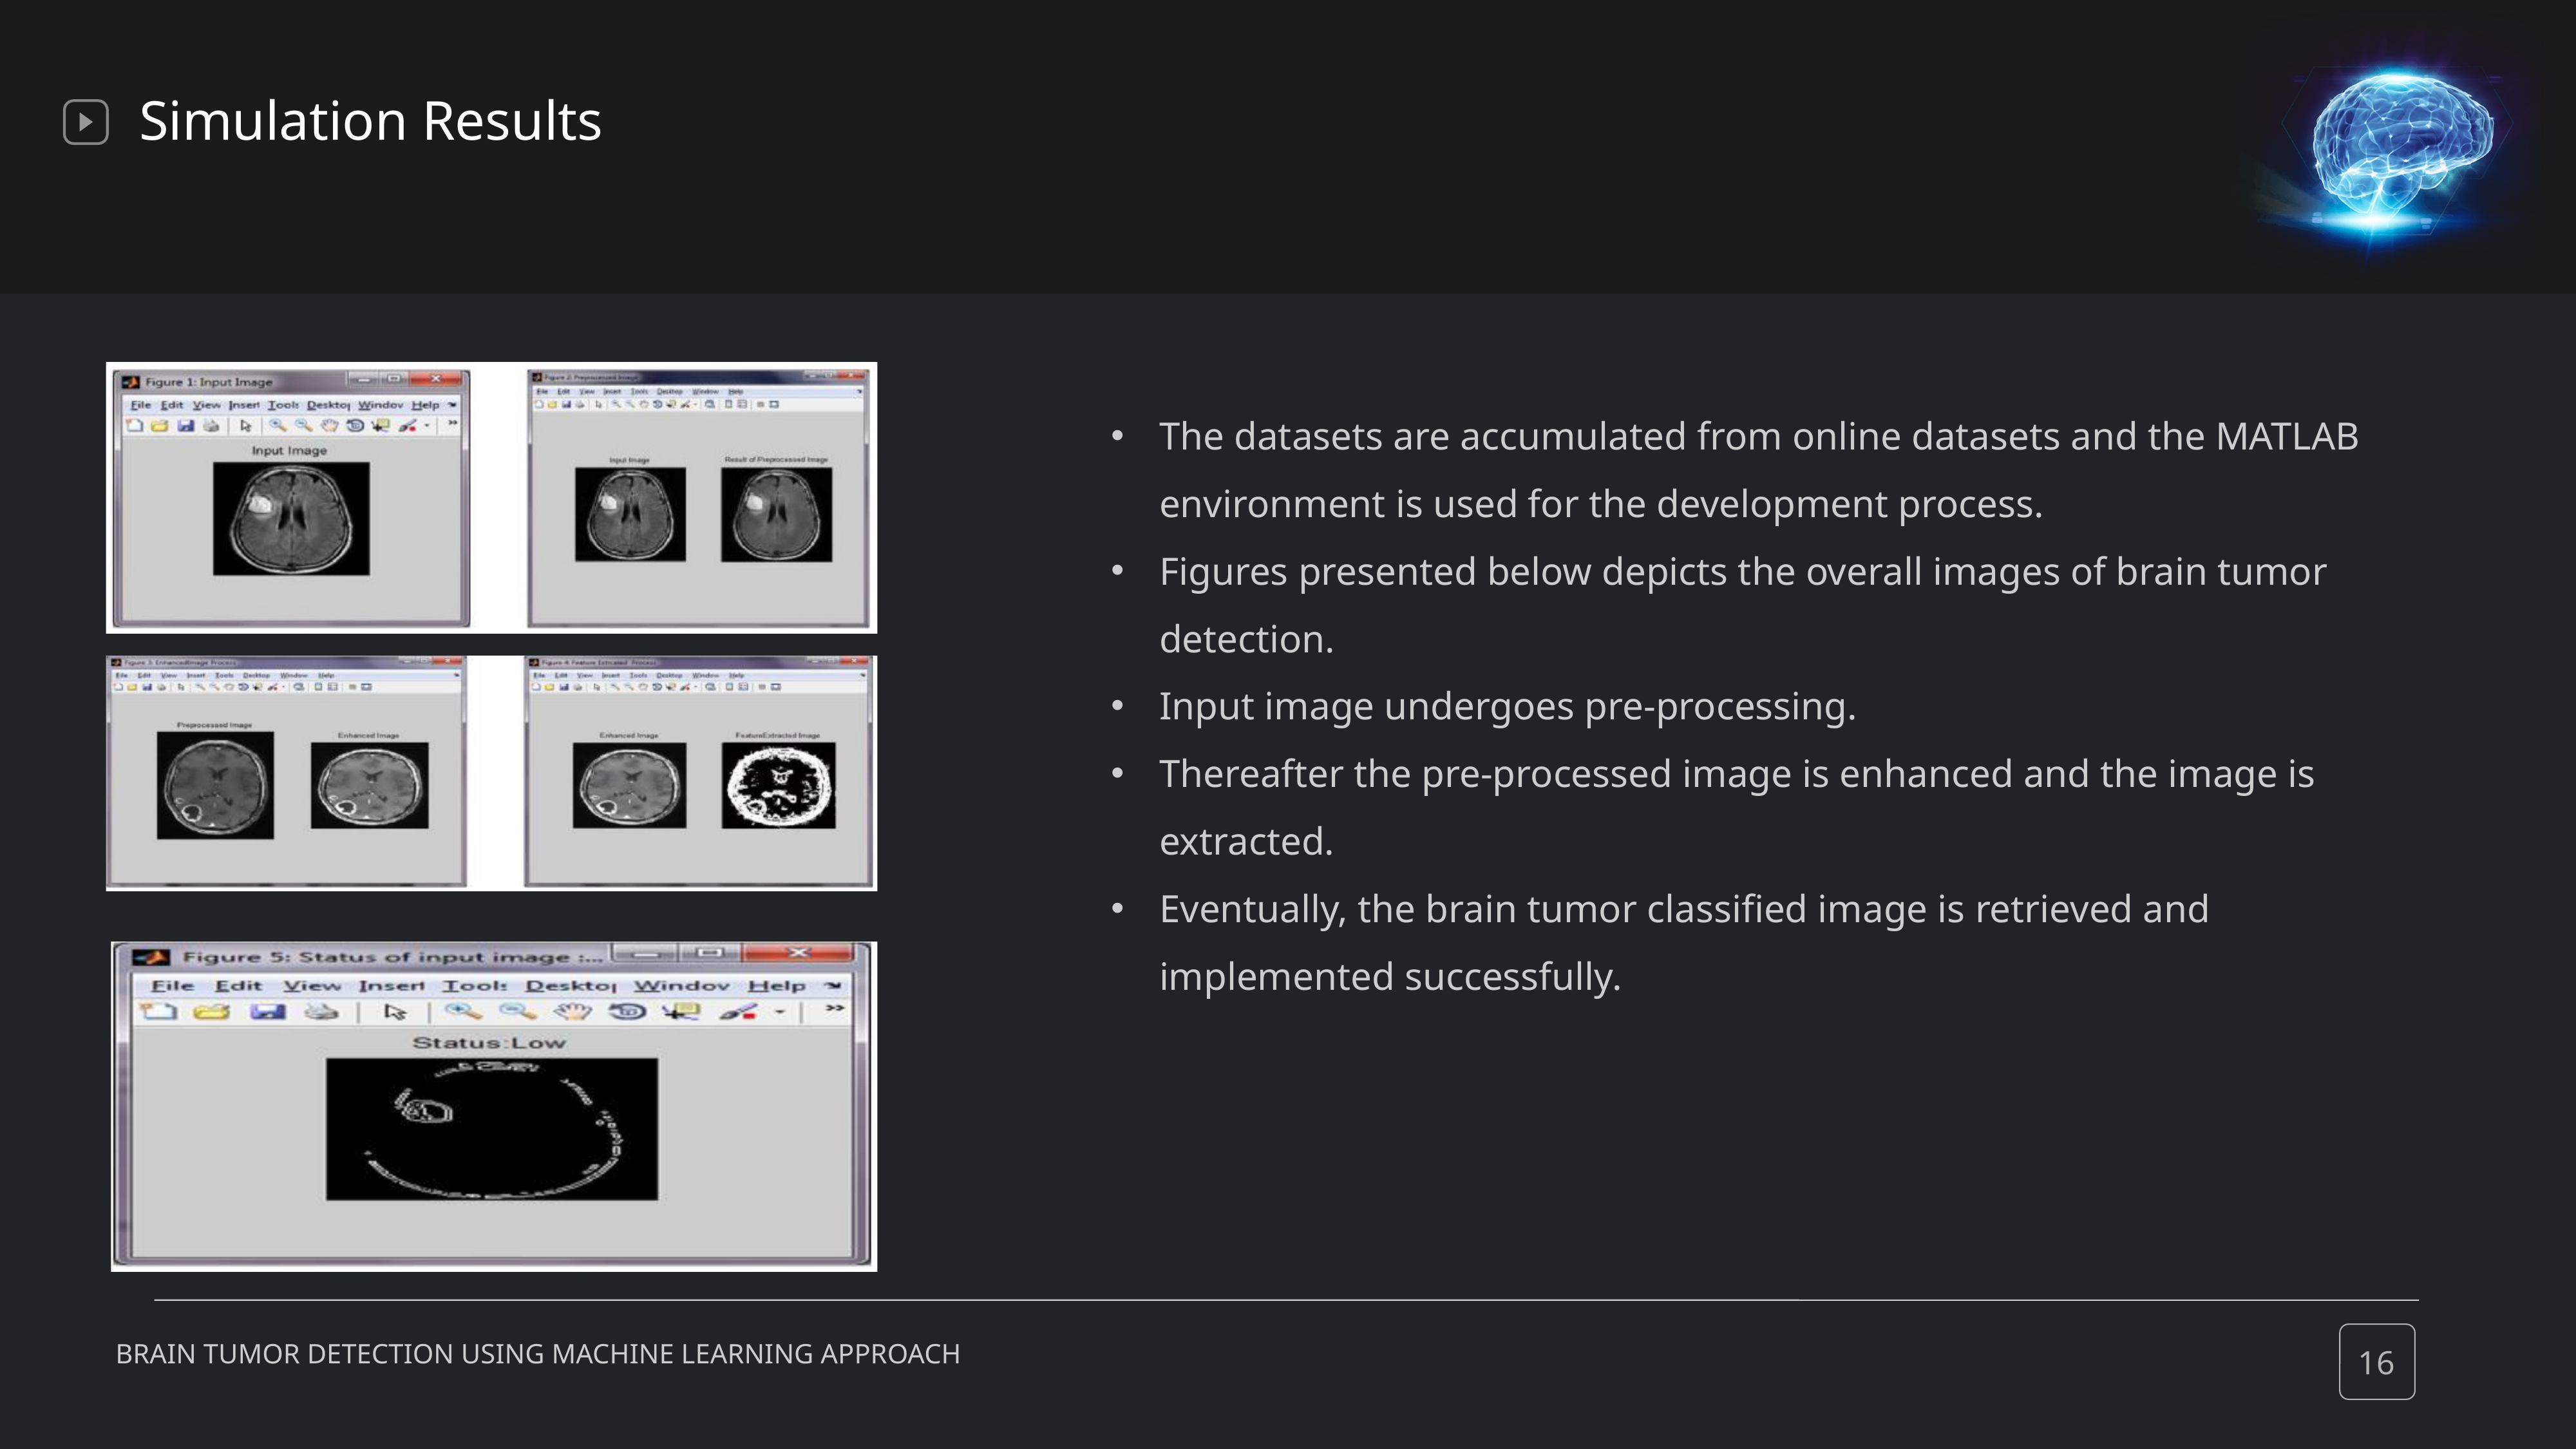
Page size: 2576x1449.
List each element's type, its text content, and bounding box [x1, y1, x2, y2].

picture [106, 362, 878, 634]
picture [2221, 0, 2562, 290]
text_box Simulation Results [139, 86, 604, 151]
text_box The datasets are accumulated from online datasets and the MATLAB environment is used for the development process. Figures presented below depicts the overall images of brain tumor detection. Input image undergoes pre-processing. Thereafter the pre-processed image is enhanced and the image is extracted. Eventually, the brain tumor classified image is retrieved and implemented successfully. [1110, 389, 2395, 1171]
picture [111, 942, 878, 1273]
picture [106, 656, 878, 891]
text_box 16 [2358, 1342, 2395, 1381]
text_box BRAIN TUMOR DETECTION USING MACHINE LEARNING APPROACH [106, 1341, 1048, 1406]
